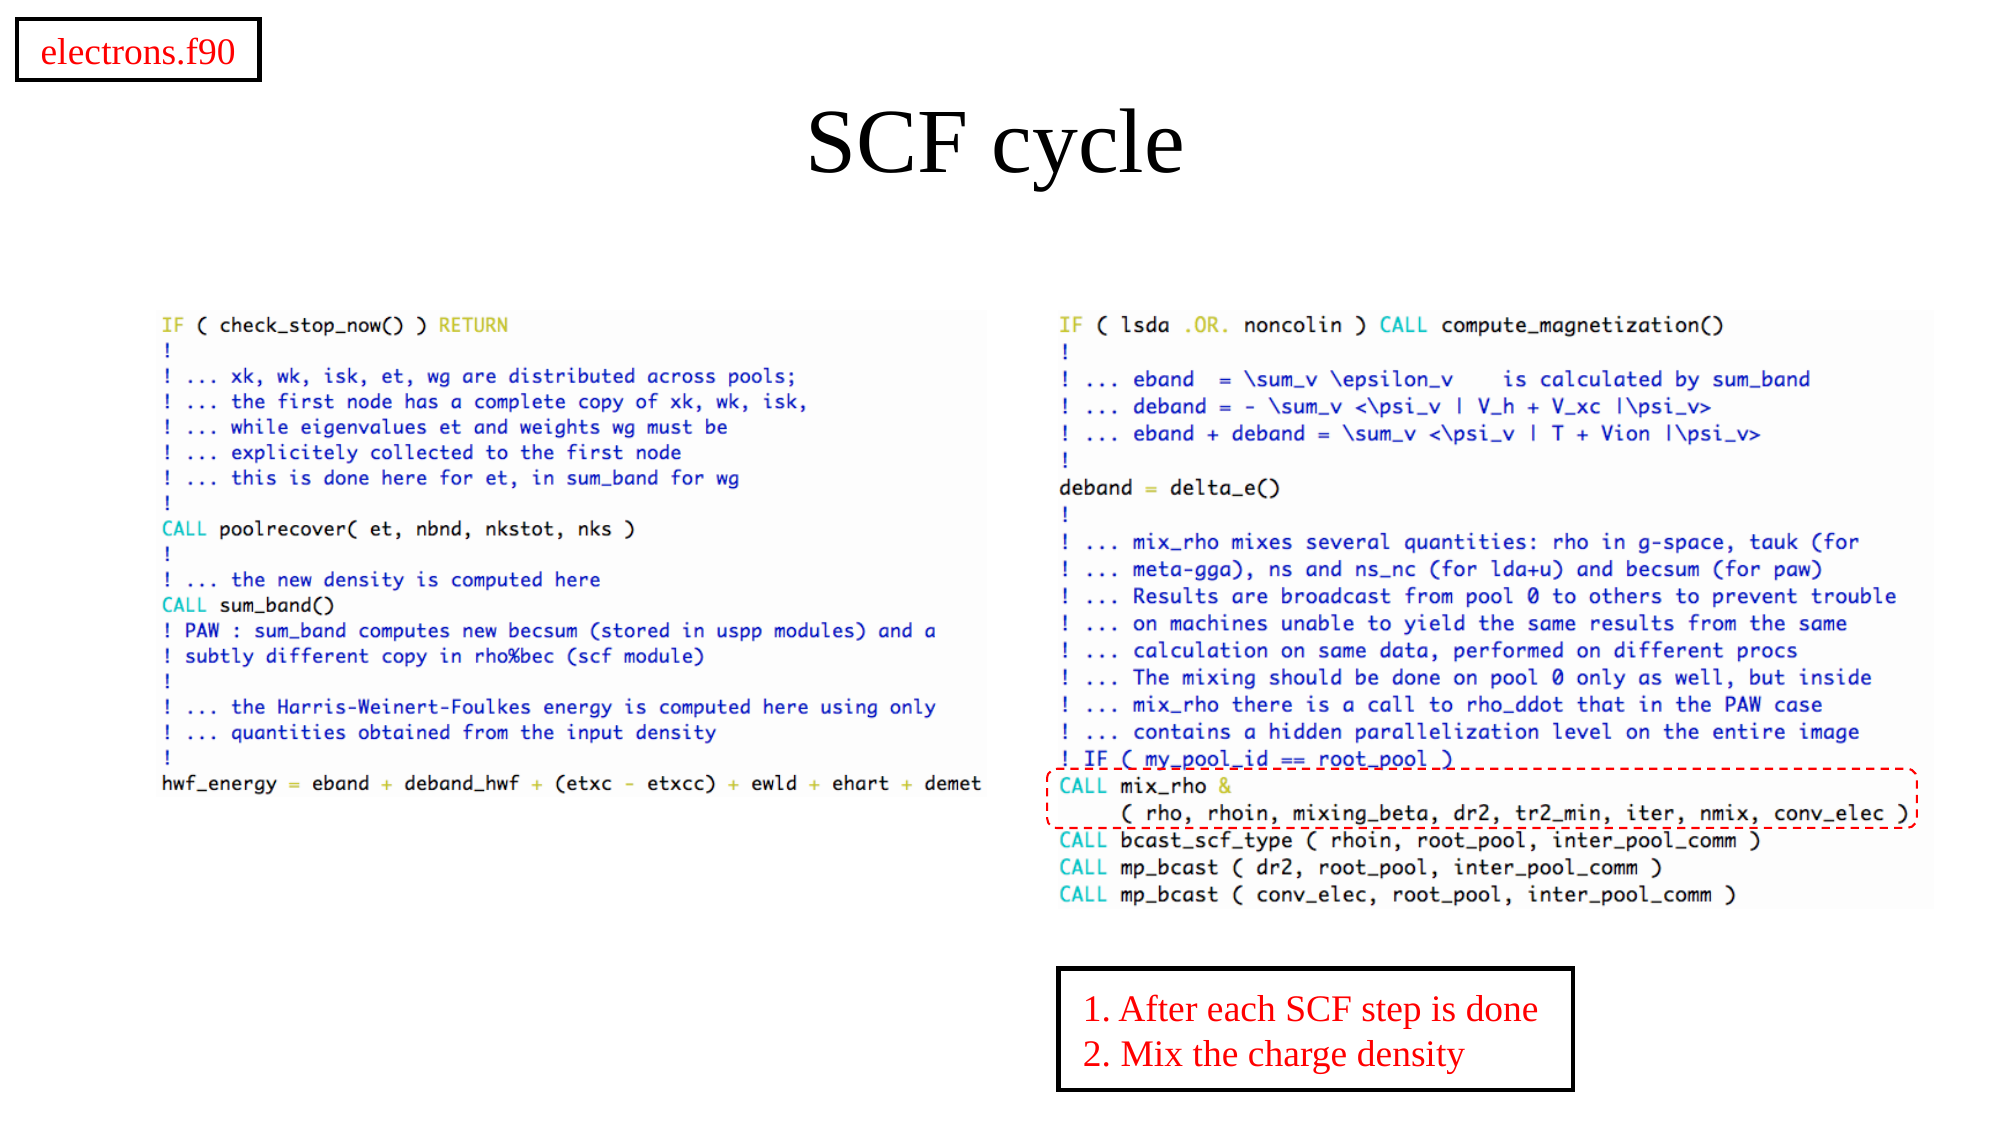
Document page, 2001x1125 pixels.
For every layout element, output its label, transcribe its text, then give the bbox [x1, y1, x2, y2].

text_box [1046, 767, 1058, 830]
text_box electrons.f90 [16, 18, 260, 81]
picture [156, 310, 987, 797]
picture [1058, 310, 1934, 910]
text_box 1. After each SCF step is done 2. Mix the charge density [1058, 967, 1574, 1091]
text_box SCF cycle [133, 33, 1859, 252]
